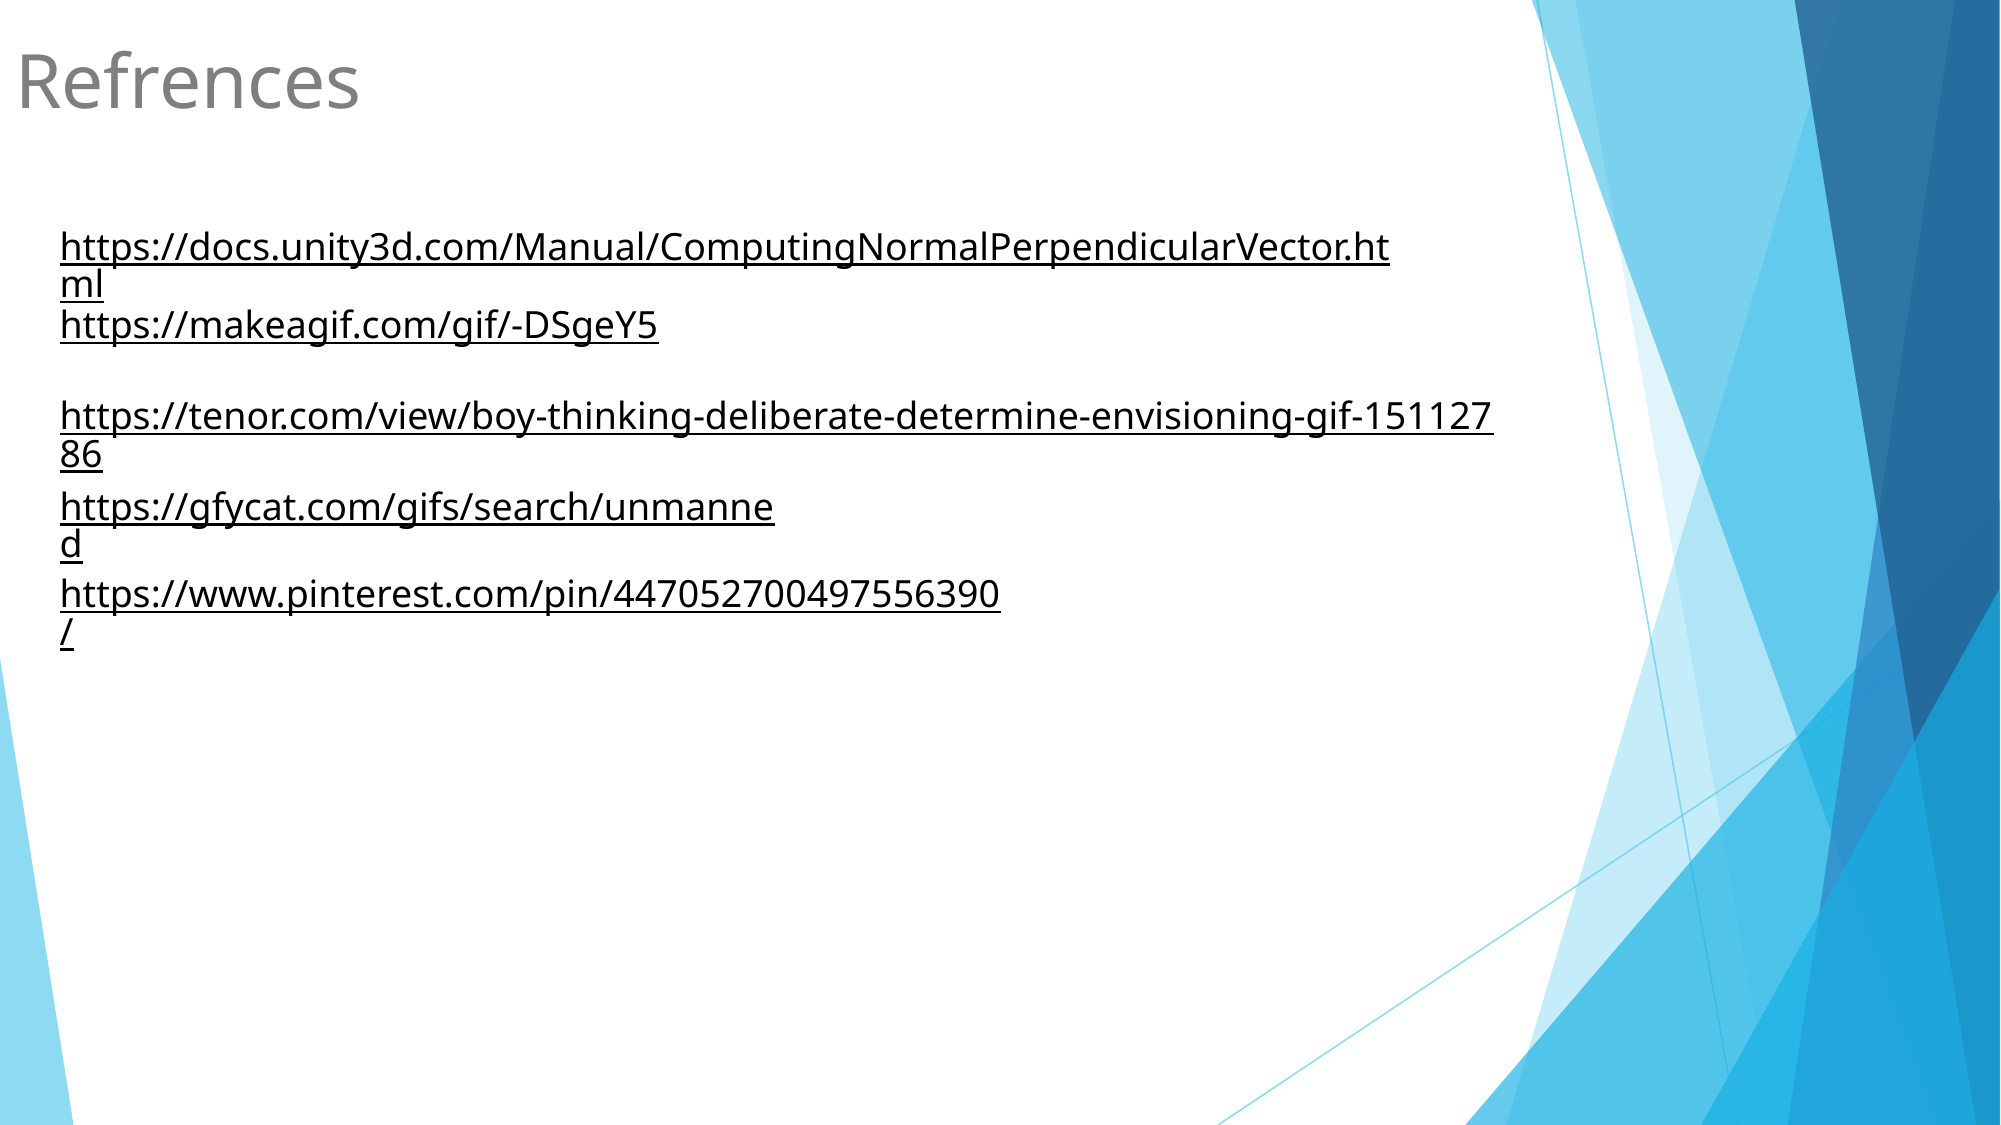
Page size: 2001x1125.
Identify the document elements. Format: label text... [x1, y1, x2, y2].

text_box https://docs.unity3d.com/Manual/ComputingNormalPerpendicularVector.html [44, 215, 1411, 282]
text_box https://gfycat.com/gifs/search/unmanned [44, 475, 811, 542]
list [218, 354, 1629, 992]
text_box https://tenor.com/view/boy-thinking-deliberate-determine-envisioning-gif-15112786 [44, 384, 1530, 451]
title Refrences [0, 25, 1411, 216]
text_box https://makeagif.com/gif/-DSgeY5 [44, 293, 676, 360]
text_box https://www.pinterest.com/pin/447052700497556390/ [44, 562, 1021, 629]
